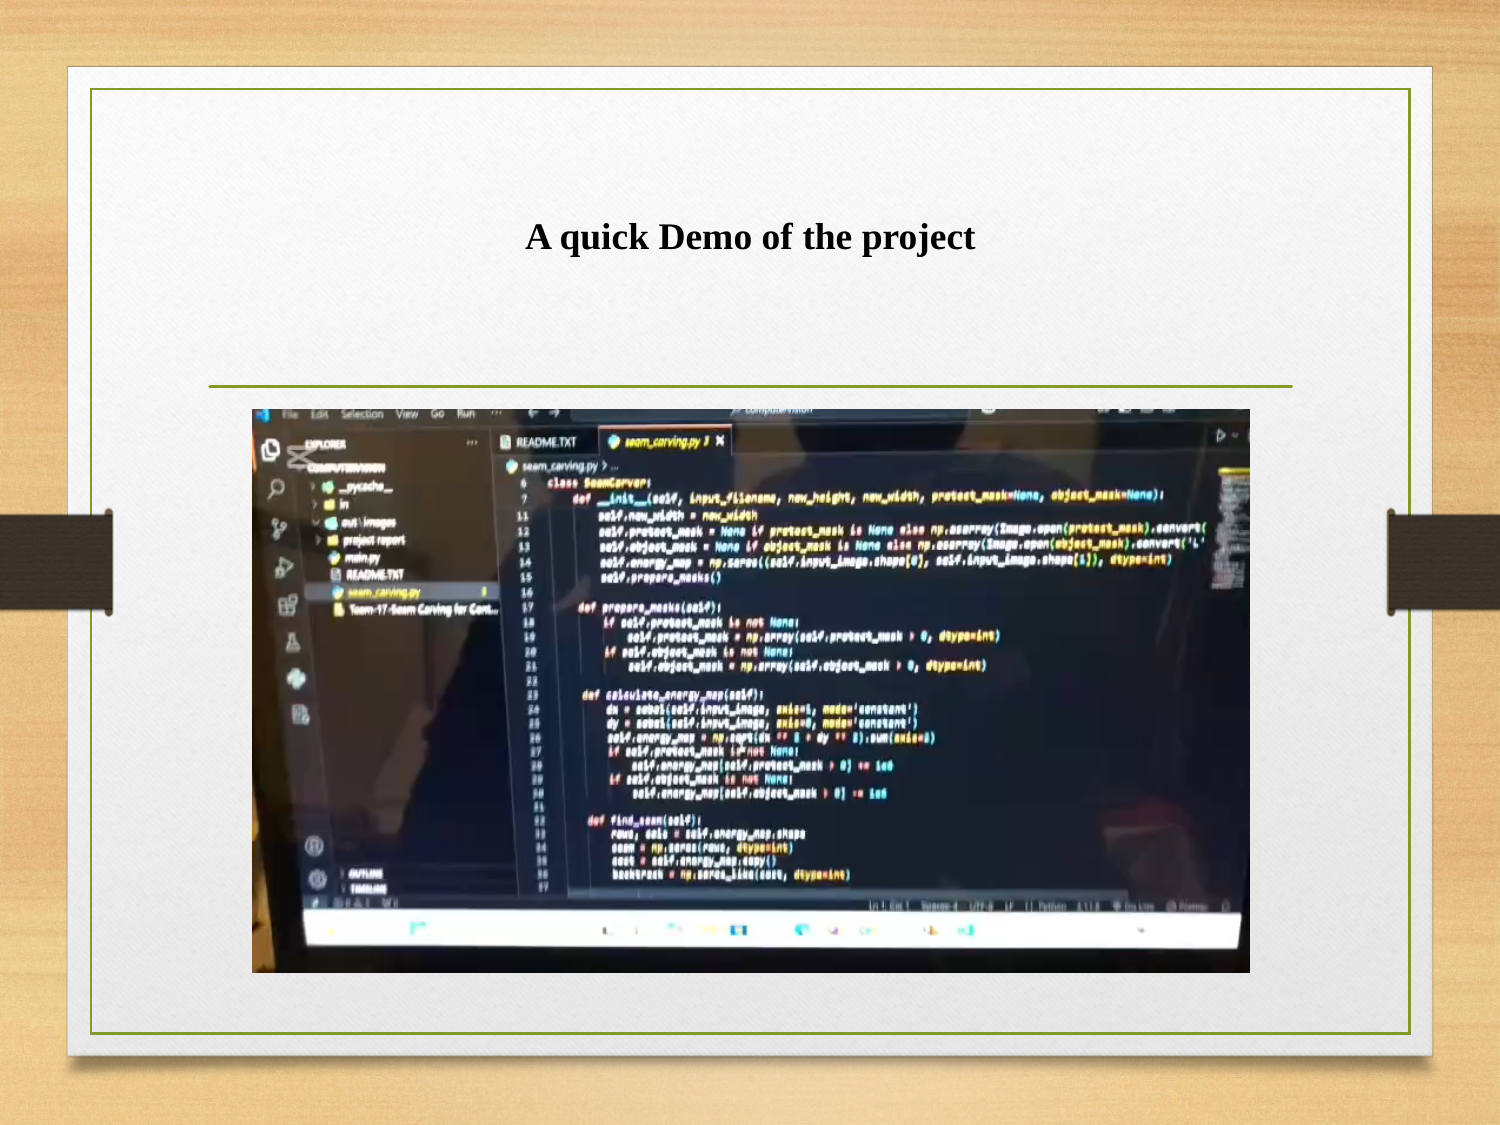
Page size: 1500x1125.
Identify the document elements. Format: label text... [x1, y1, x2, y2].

title A quick Demo of the project [193, 150, 1309, 365]
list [251, 408, 1251, 974]
picture [0, 0, 1500, 1125]
